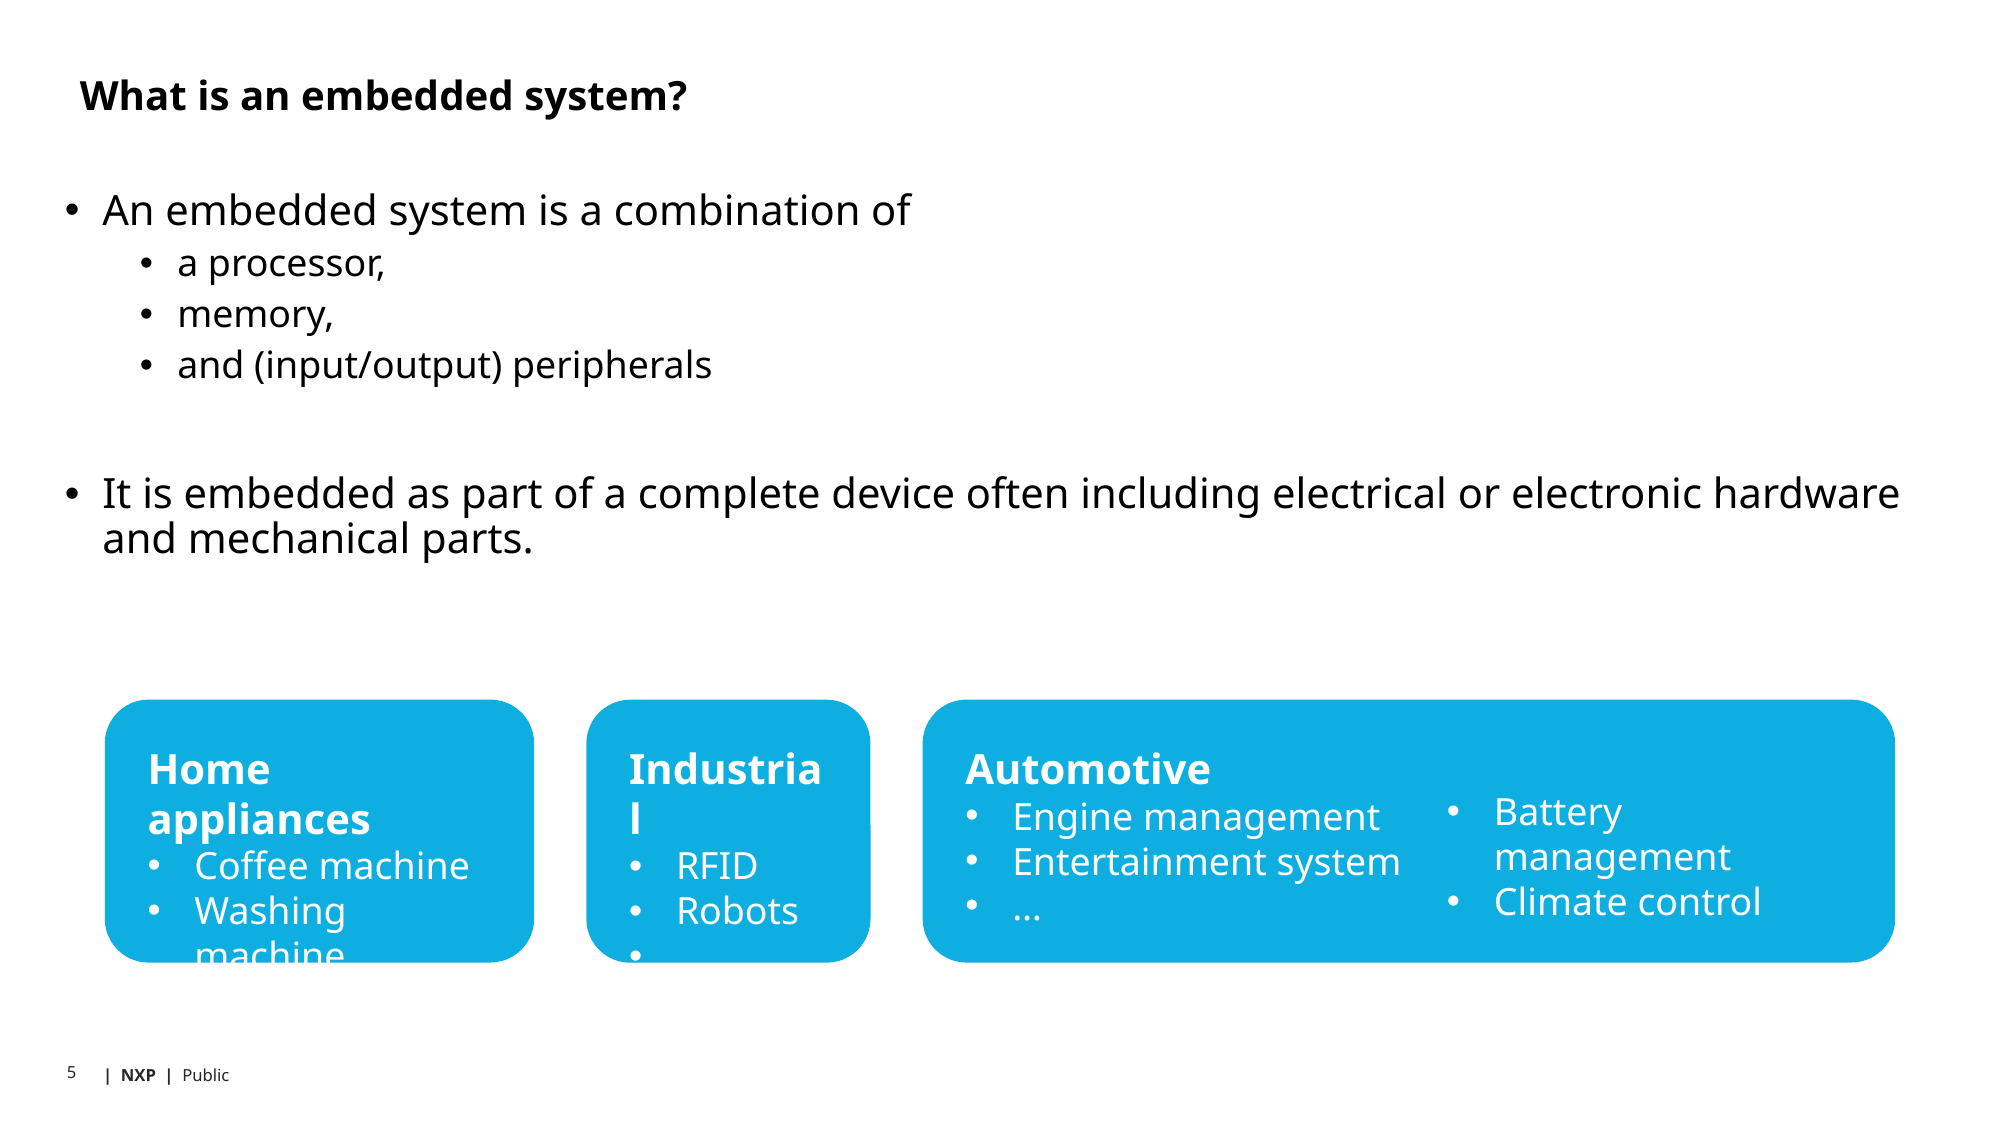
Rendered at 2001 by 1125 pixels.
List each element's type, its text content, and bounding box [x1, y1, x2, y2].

text_box Automotive Engine management Entertainment system … [921, 698, 1897, 964]
text_box Battery management Climate control [1407, 748, 1886, 919]
title What is an embedded system? [64, 67, 1940, 176]
list An embedded system is a combination of a processor, memory, and (input/output) peripherals It is embedded as part of a complete device often including electrical or electronic hardware and mechanical parts. [64, 189, 1940, 955]
text_box Home appliances Coffee machine Washing machine … [103, 698, 536, 964]
text_box Industrial RFID Robots … [585, 698, 872, 964]
